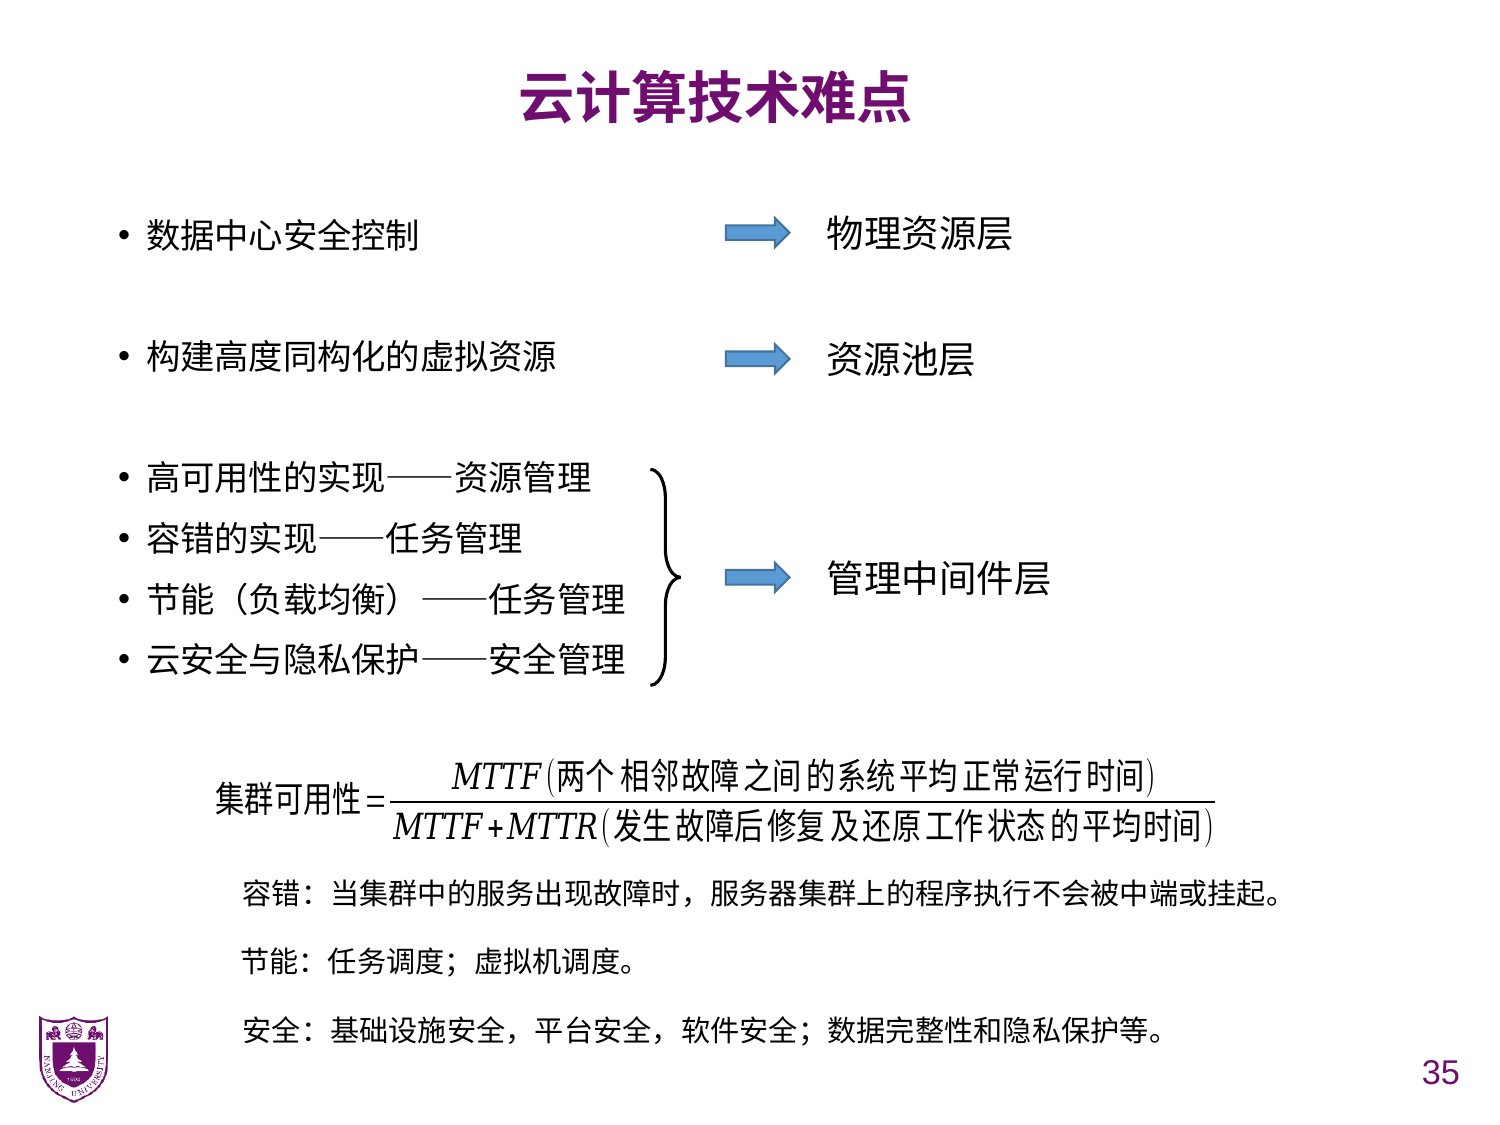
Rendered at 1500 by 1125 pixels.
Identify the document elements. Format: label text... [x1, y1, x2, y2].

title 云计算技术难点 [68, 47, 1363, 154]
text_box [724, 341, 792, 376]
text_box 管理中间件层 [812, 547, 1067, 607]
text_box 安全：基础设施安全，平台安全，软件安全；数据完整性和隐私保护等。 [227, 1004, 1194, 1055]
picture [39, 1016, 108, 1103]
text_box [650, 468, 681, 686]
text_box 容错：当集群中的服务出现故障时，服务器集群上的程序执行不会被中端或挂起。 [227, 867, 1311, 918]
text_box 节能：任务调度；虚拟机调度。 [225, 936, 665, 986]
list 数据中心安全控制 构建高度同构化的虚拟资源 高可用性的实现——资源管理 容错的实现——任务管理 节能（负载均衡）——任务管理 云安全与隐私保护——安全管理 [103, 202, 1397, 1034]
text_box [724, 215, 792, 250]
slide_number 35 [1370, 1047, 1475, 1095]
text_box 资源池层 [811, 328, 992, 389]
text_box [724, 560, 792, 595]
text_box 物理资源层 [812, 202, 1030, 263]
